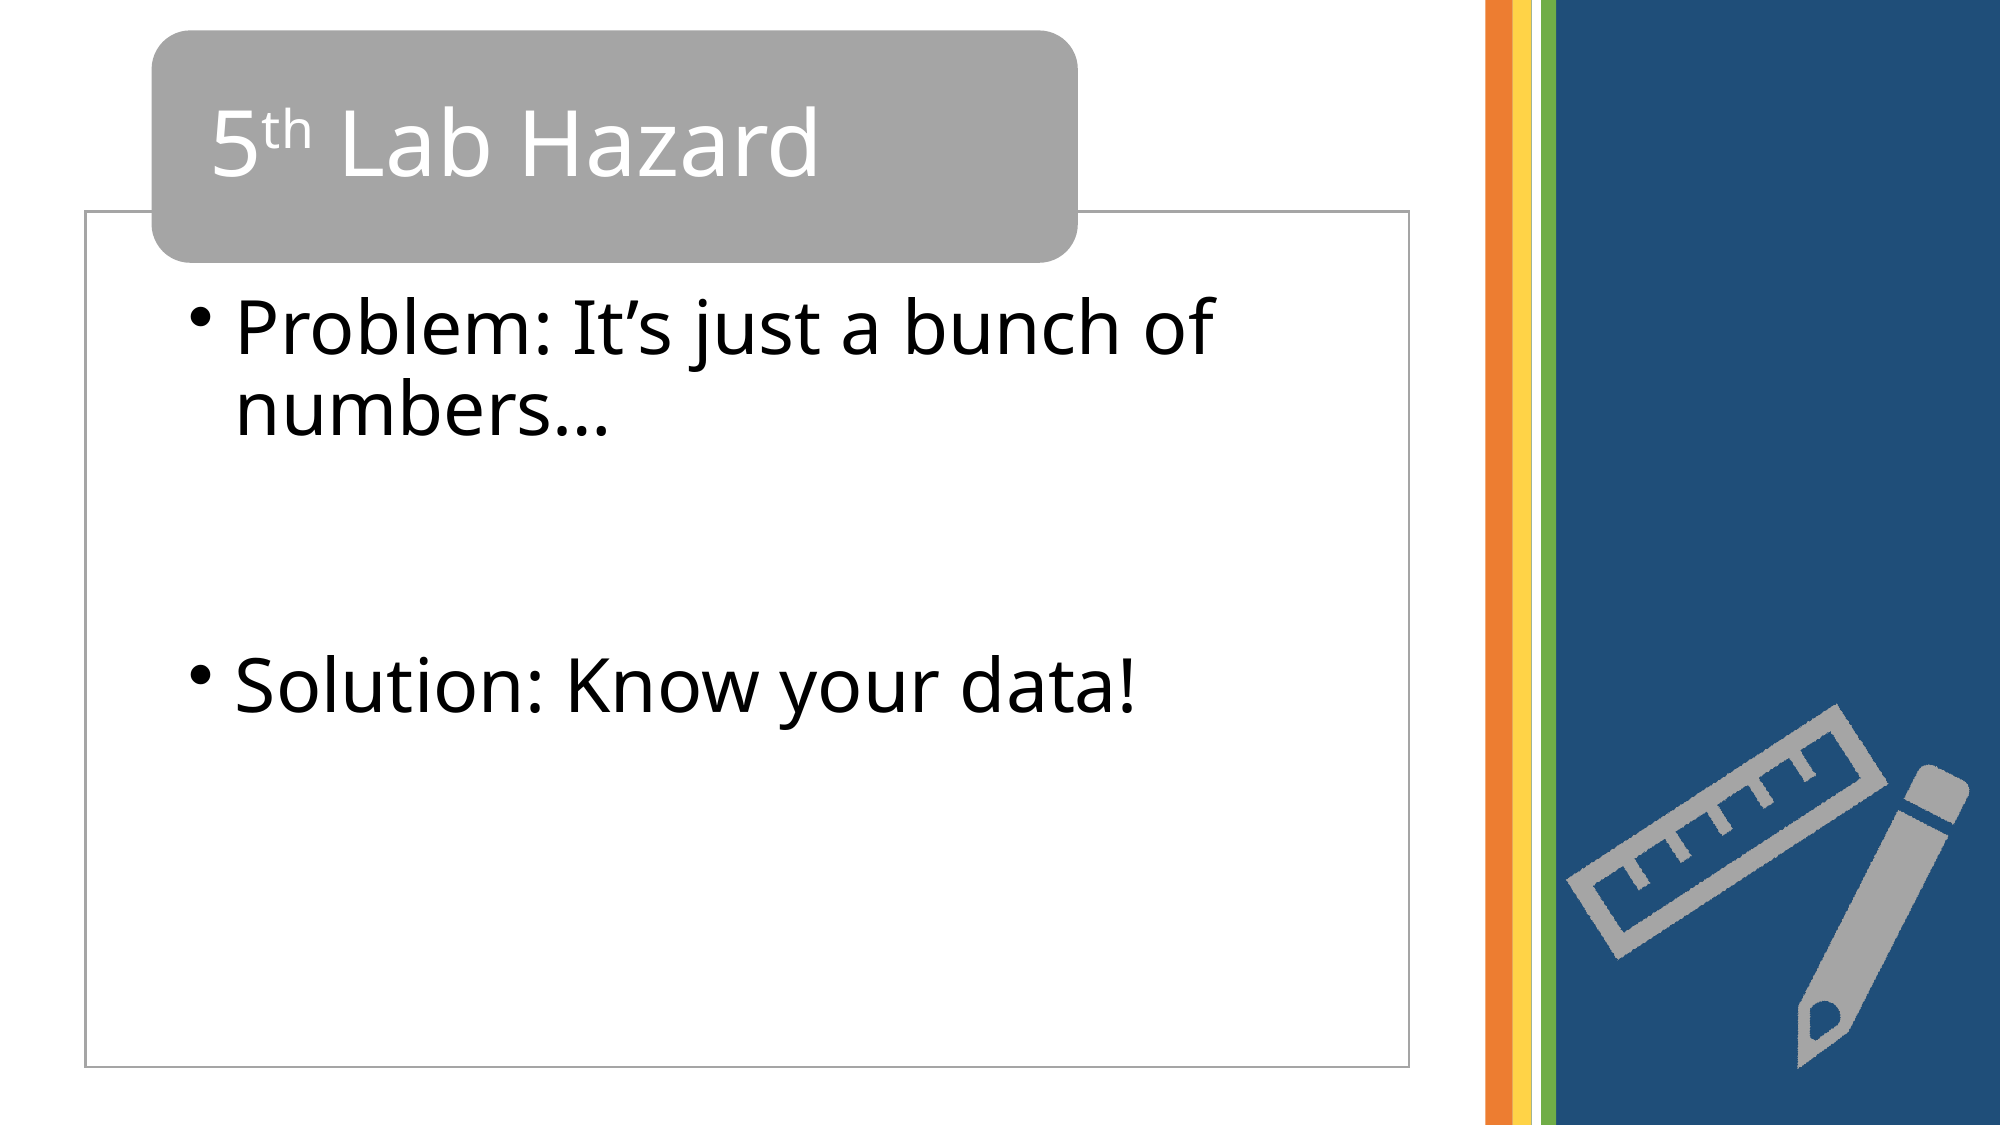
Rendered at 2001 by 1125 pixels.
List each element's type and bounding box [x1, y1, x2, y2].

text_box [1485, 0, 2000, 1125]
picture [1569, 673, 2000, 1061]
text_box [85, 27, 1409, 1075]
